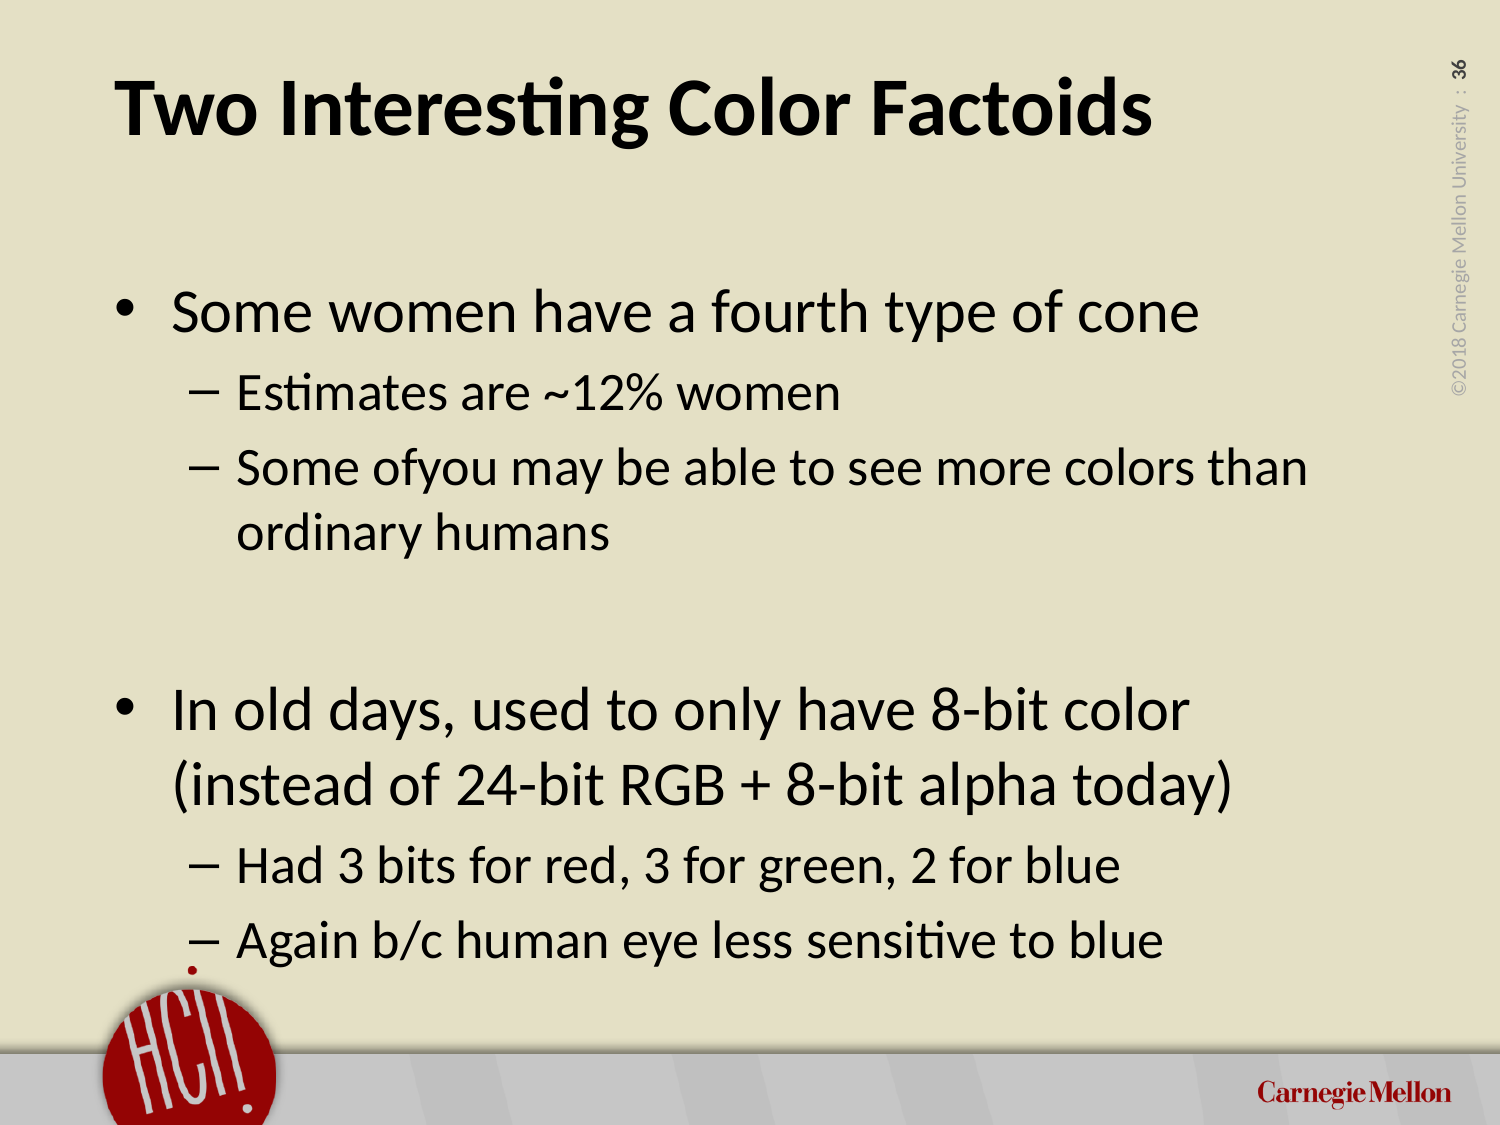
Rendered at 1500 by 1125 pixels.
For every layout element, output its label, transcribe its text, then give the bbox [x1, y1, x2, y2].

title Two Interesting Color Factoids [99, 45, 1425, 233]
picture [0, 0, 1500, 1125]
list Some women have a fourth type of cone Estimates are ~12% women Some ofyou may be able to see more colors than ordinary humans In old days, used to only have 8-bit color (instead of 24-bit RGB + 8-bit alpha today) Had 3 bits for red, 3 for green, 2 for blue Again b/c human eye less sensitive to blue [99, 262, 1425, 1005]
